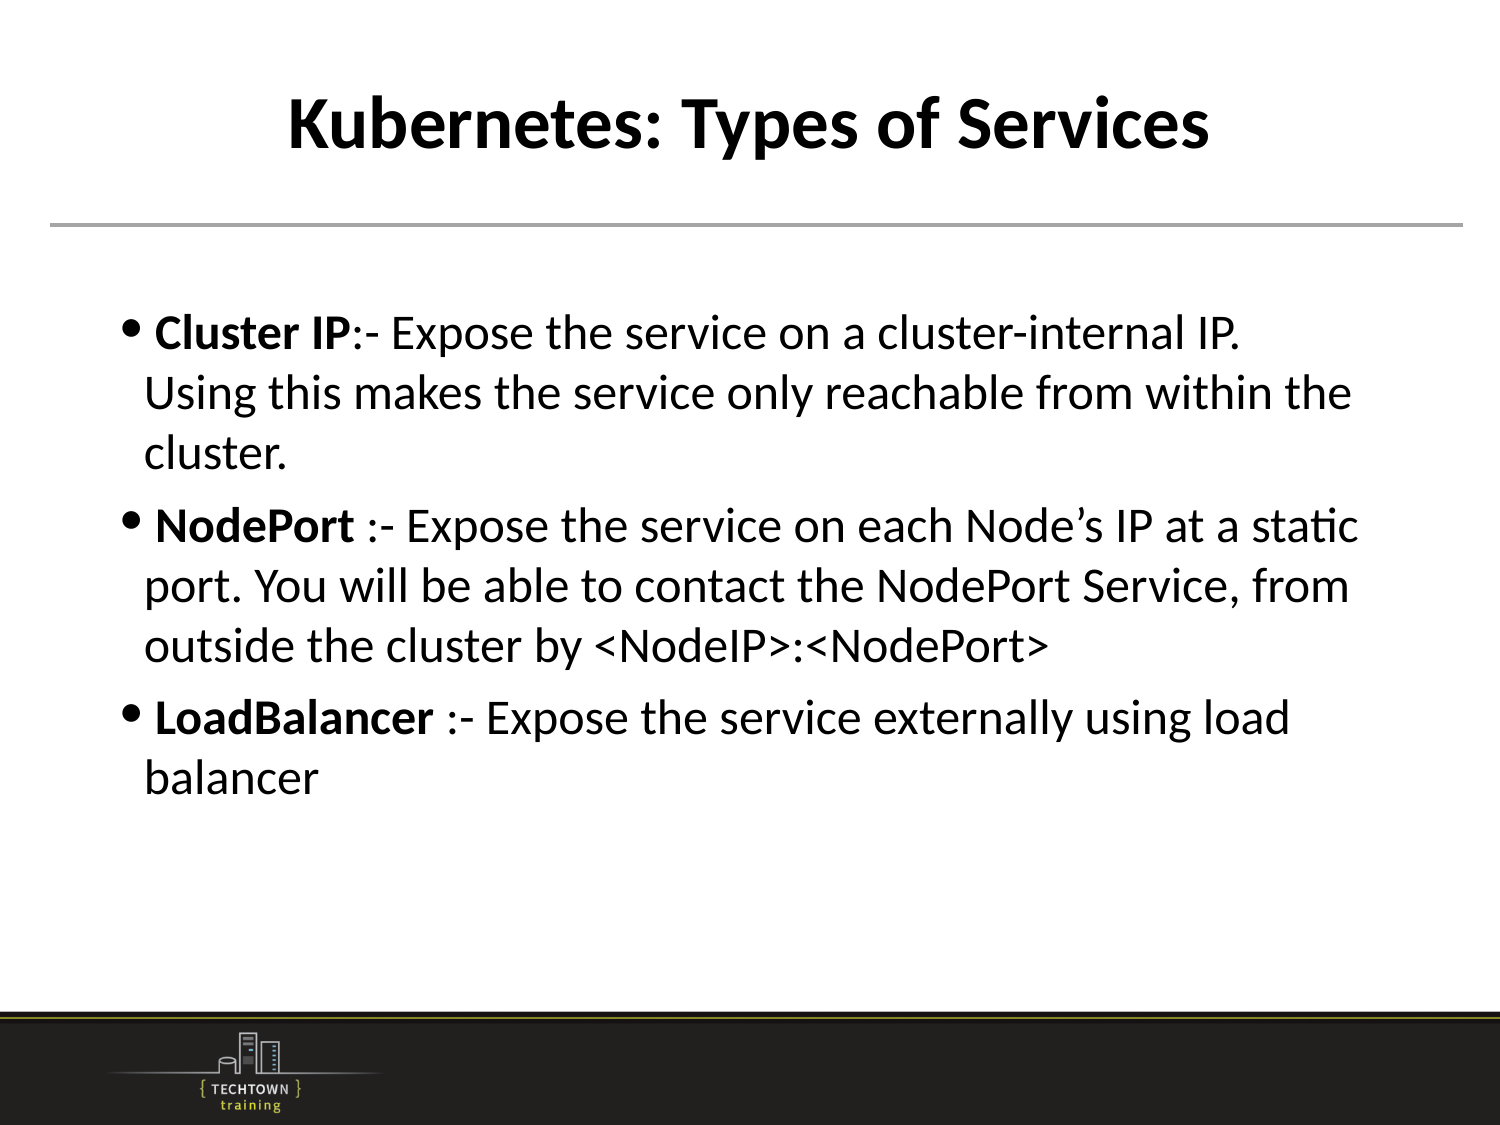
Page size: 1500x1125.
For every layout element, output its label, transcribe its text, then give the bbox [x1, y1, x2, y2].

title Kubernetes: Types of Services [75, 24, 1425, 213]
text_box Cluster IP:- Expose the service on a cluster-internal IP. Using this makes the service only reachable from within the cluster. NodePort :- Expose the service on each Node’s IP at a static port. You will be able to contact the NodePort Service, from outside the cluster by <NodeIP>:<NodePort> LoadBalancer :- Expose the service externally using load balancer [72, 284, 1378, 946]
picture [0, 0, 1500, 1125]
